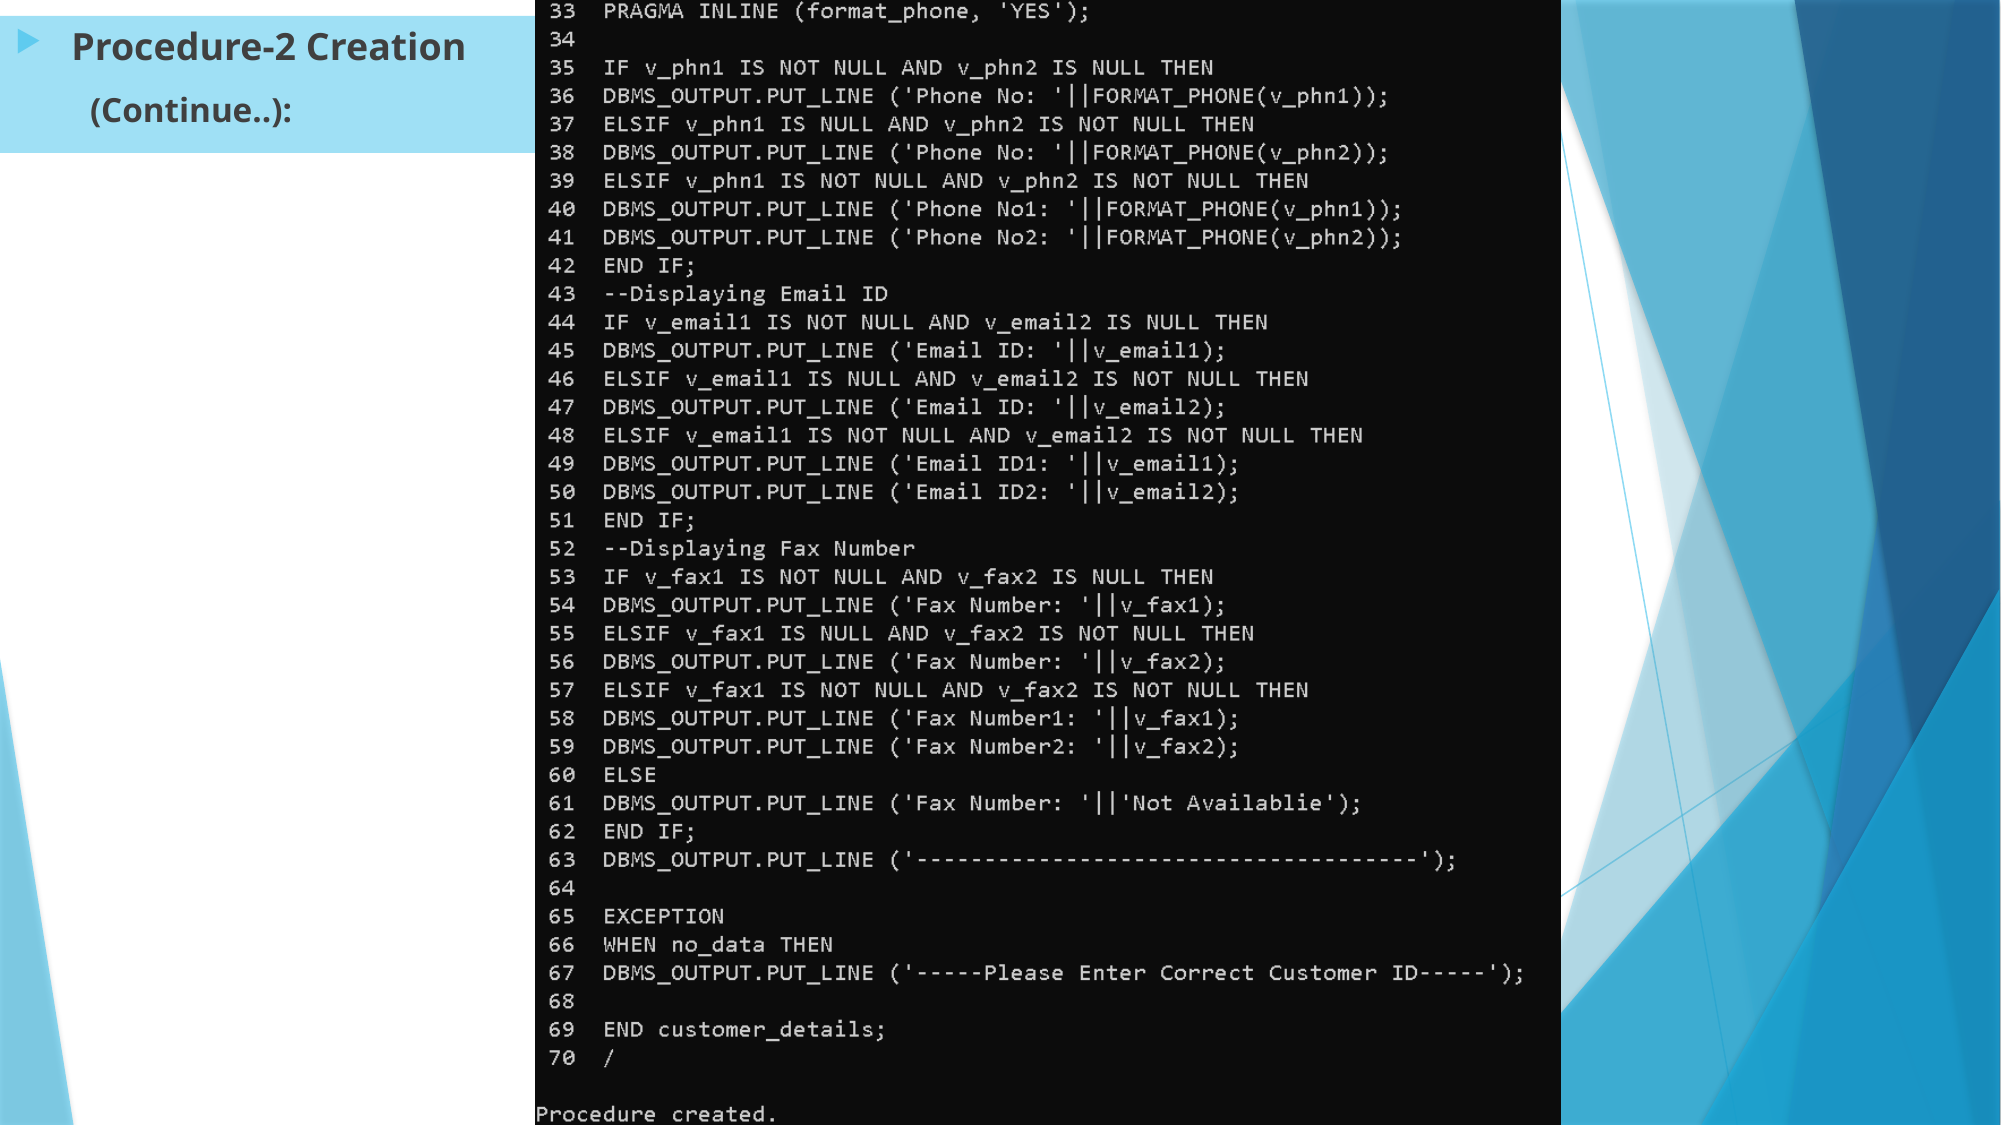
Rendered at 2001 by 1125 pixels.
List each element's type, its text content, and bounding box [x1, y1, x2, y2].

picture [535, 0, 1561, 1125]
list Procedure-2 Creation (Continue..): [0, 15, 530, 153]
